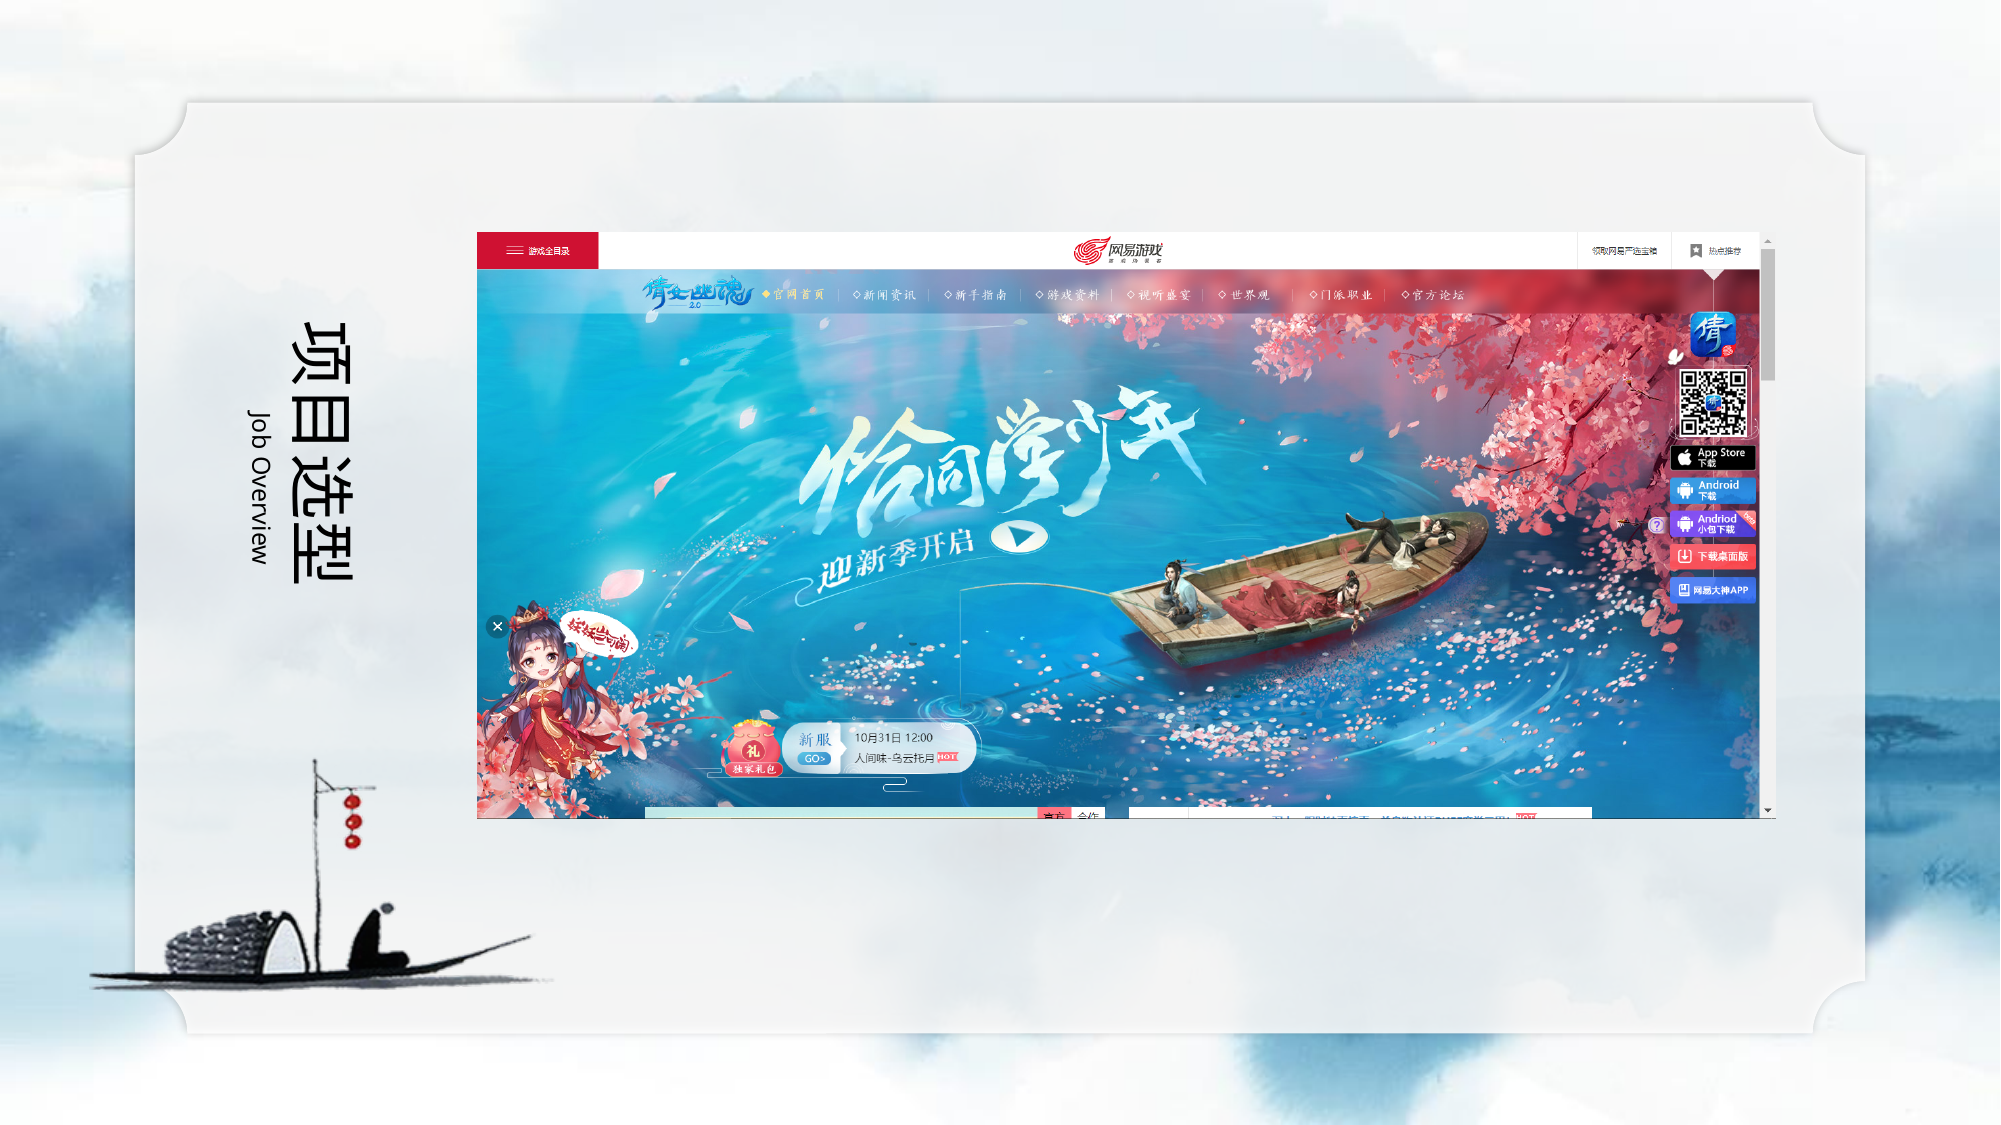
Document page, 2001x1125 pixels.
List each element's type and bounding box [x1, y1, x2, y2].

text_box [224, 311, 372, 766]
picture [0, 0, 2000, 1125]
